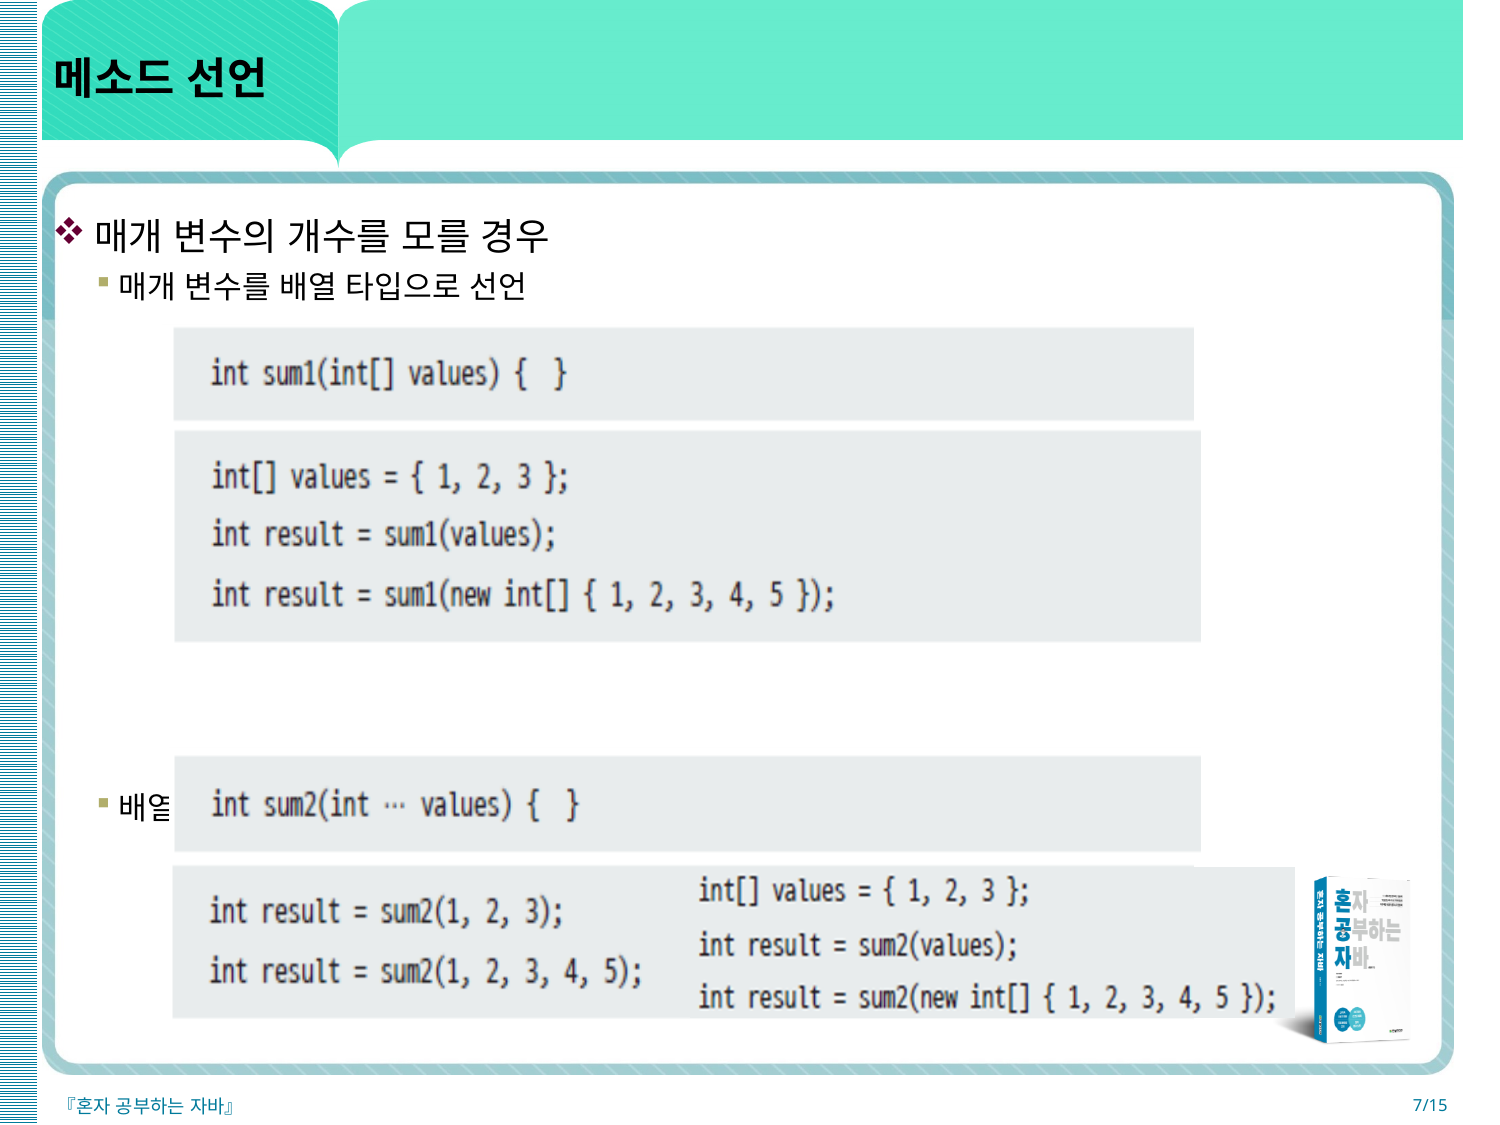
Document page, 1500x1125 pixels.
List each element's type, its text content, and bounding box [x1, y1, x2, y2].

picture [68, 1097, 75, 1110]
picture [1243, 797, 1488, 1122]
picture [166, 861, 1295, 1030]
picture [42, 0, 1463, 152]
title 메소드 선언 [39, 42, 1280, 138]
picture [225, 1102, 232, 1115]
list 매개 변수의 개수를 모를 경우 매개 변수를 배열 타입으로 선언 배열 생성하지 않고 값의 목록만 넘겨주는 방식 [37, 152, 1463, 1091]
picture [162, 322, 1201, 651]
picture [116, 1102, 131, 1107]
picture [169, 746, 1201, 859]
